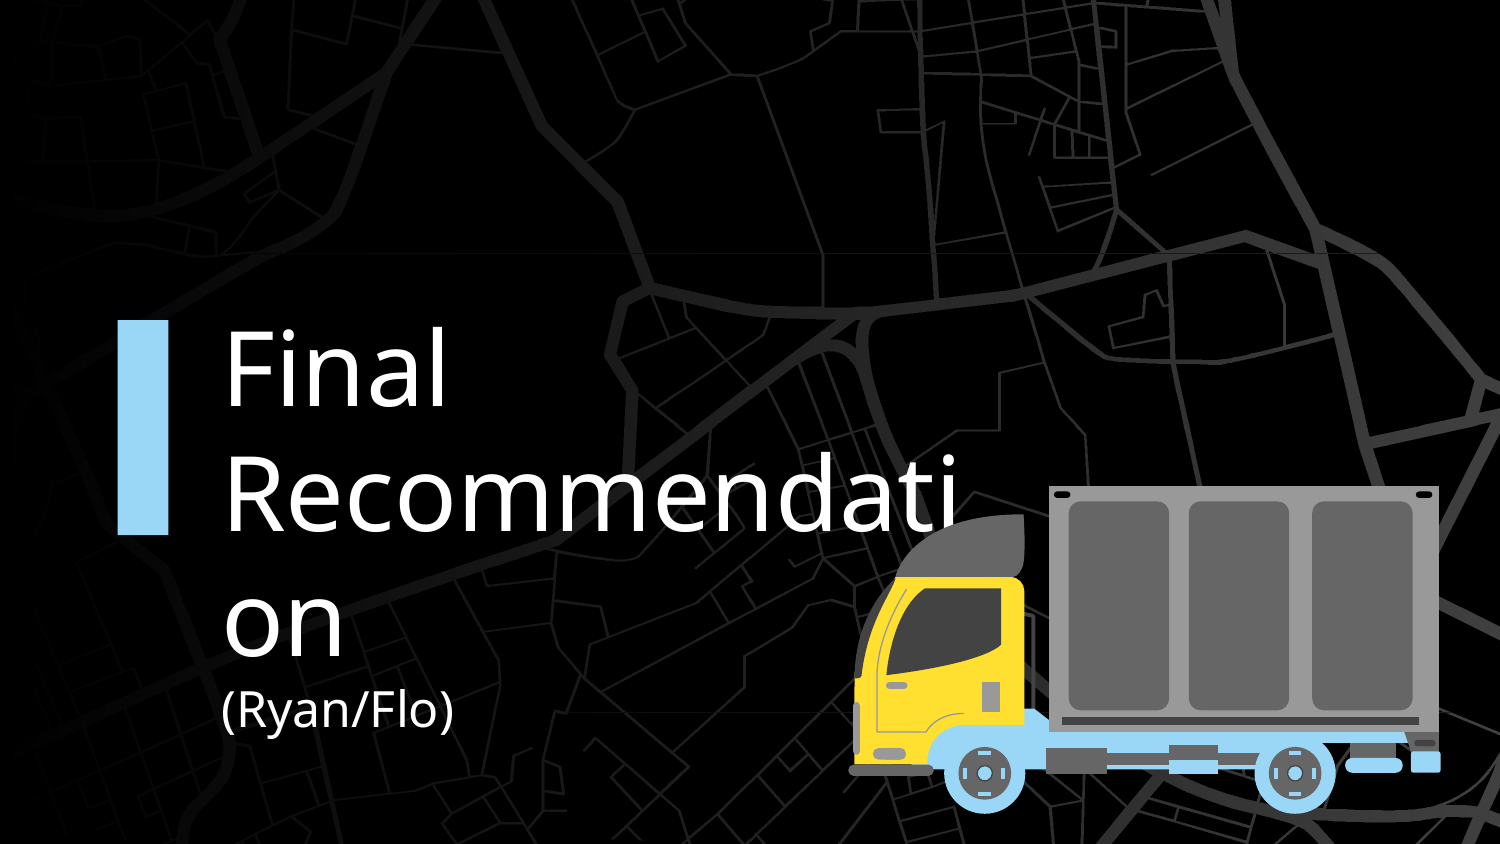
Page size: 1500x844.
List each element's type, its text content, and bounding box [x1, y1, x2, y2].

text_box Final Recommendation (Ryan/Flo) [206, 287, 1029, 558]
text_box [847, 486, 1441, 815]
text_box [117, 320, 169, 536]
